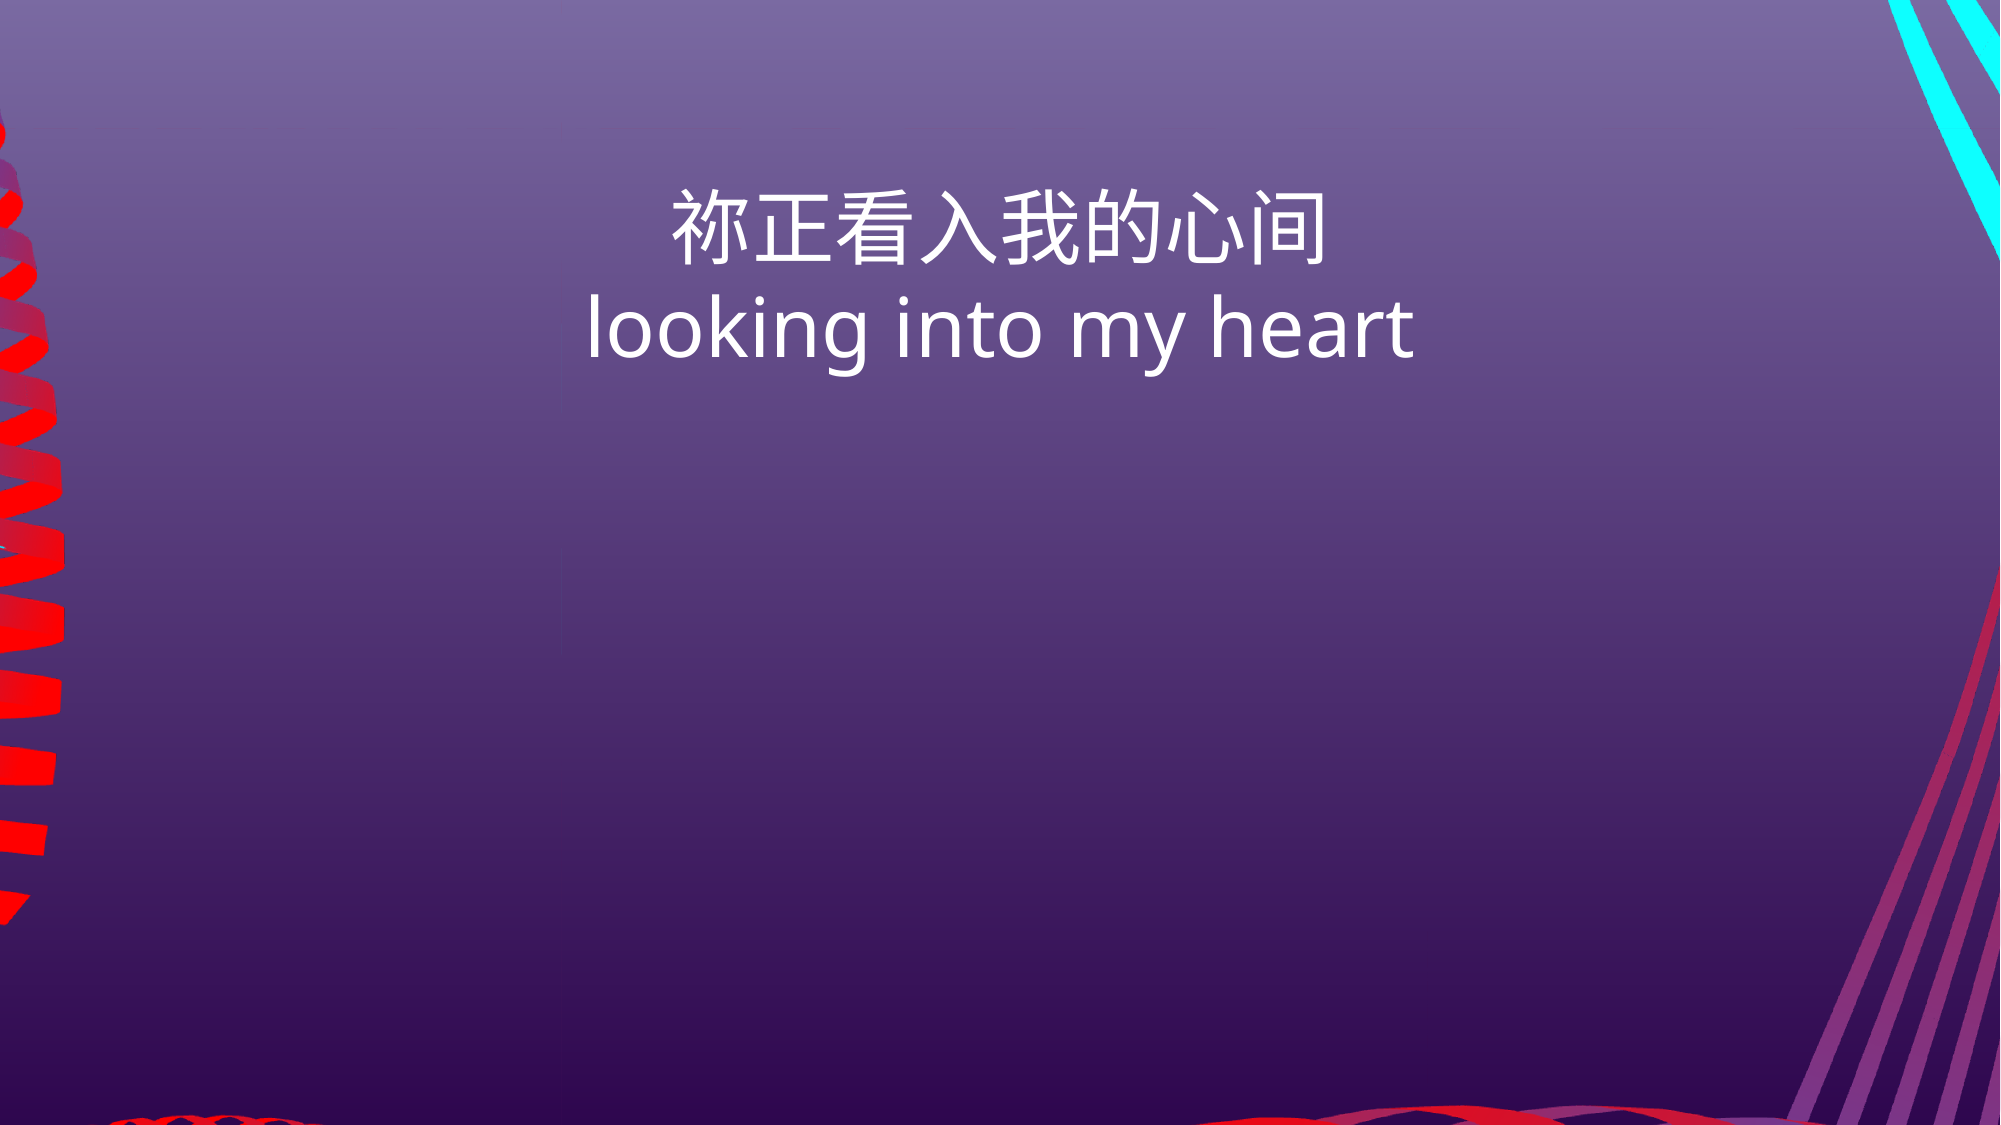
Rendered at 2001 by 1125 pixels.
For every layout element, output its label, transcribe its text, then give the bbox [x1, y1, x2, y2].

text_box 祢正看入我的心间 looking into my heart [99, 168, 1900, 382]
picture [0, 0, 2001, 1125]
